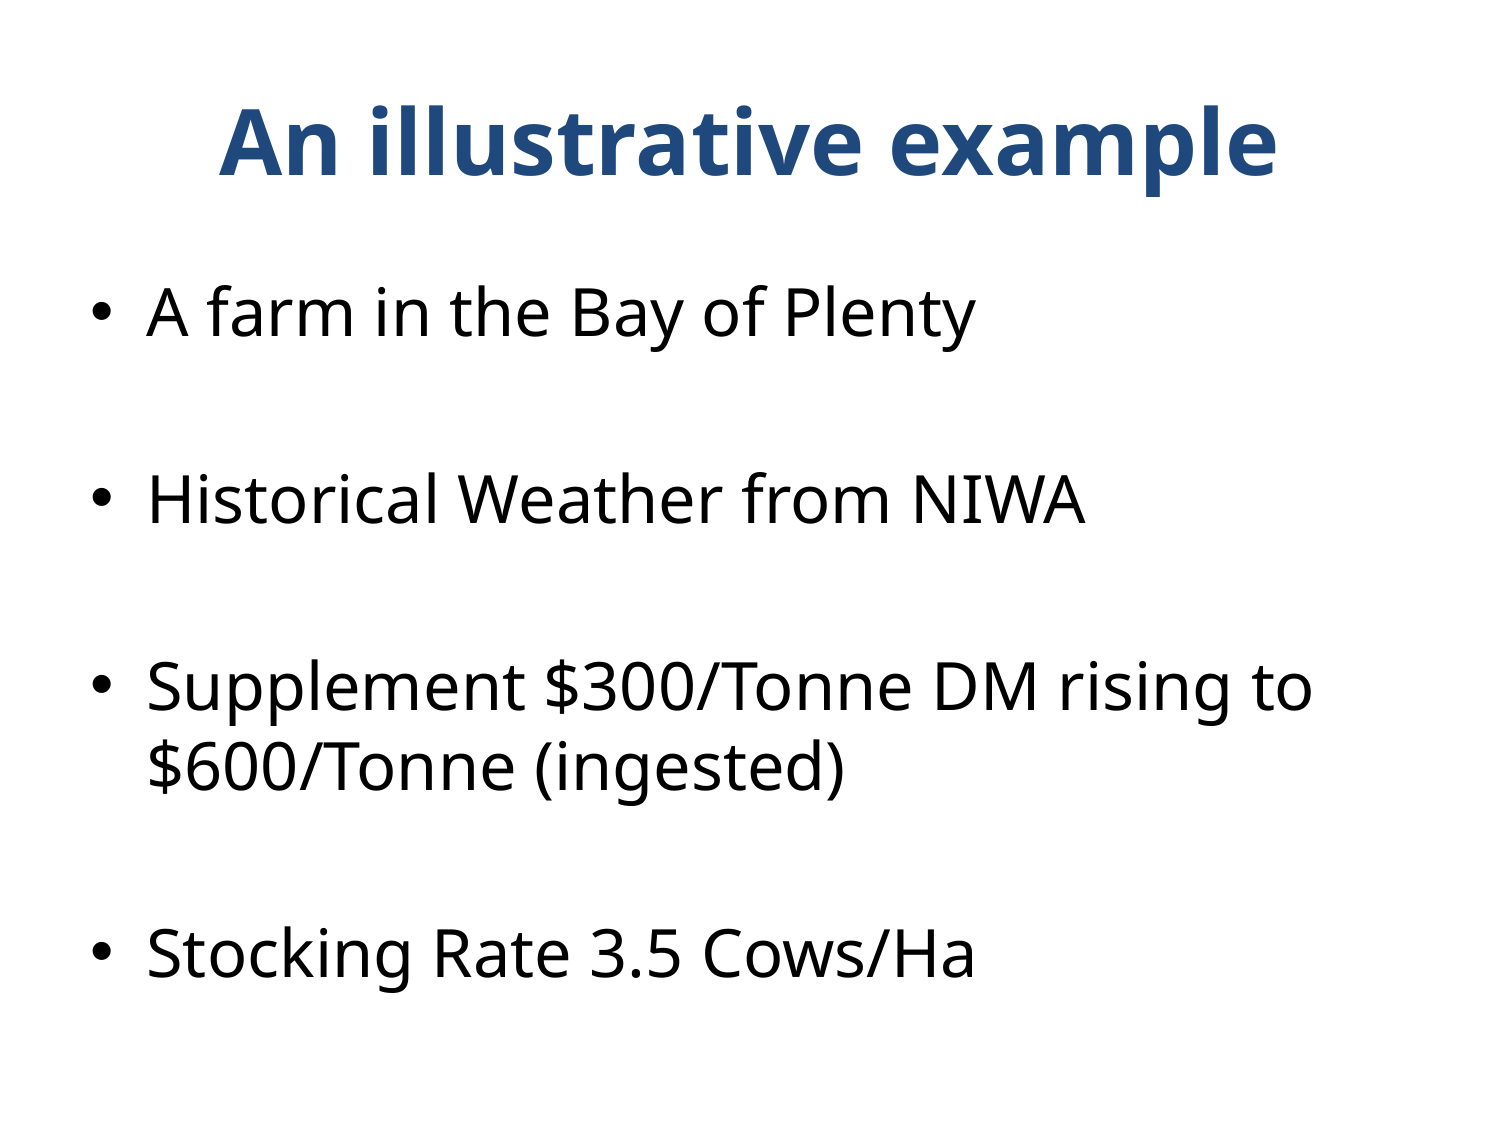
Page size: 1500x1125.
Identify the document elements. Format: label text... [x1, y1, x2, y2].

list A farm in the Bay of Plenty Historical Weather from NIWA Supplement $300/Tonne DM rising to $600/Tonne (ingested) Stocking Rate 3.5 Cows/Ha [75, 262, 1425, 1005]
title An illustrative example [75, 45, 1425, 233]
